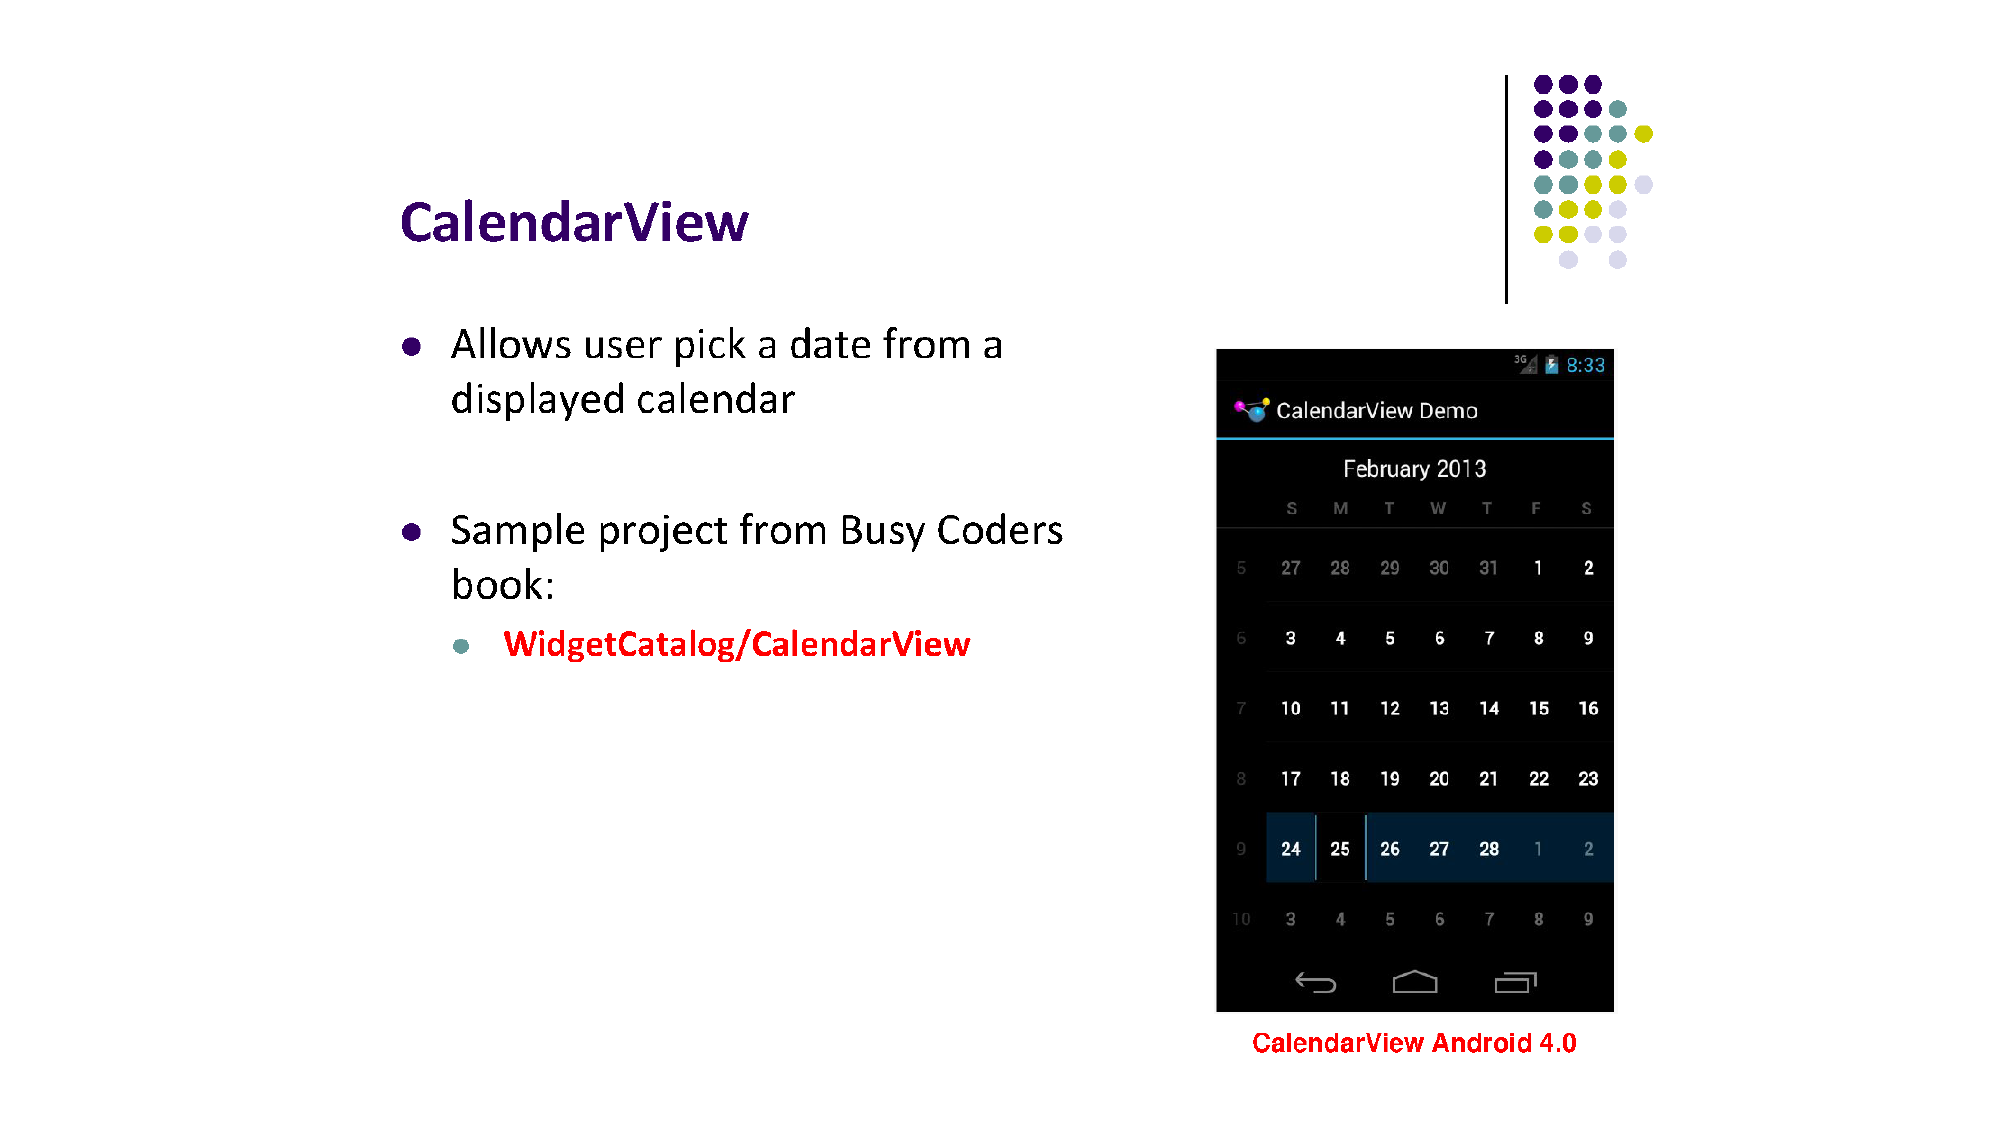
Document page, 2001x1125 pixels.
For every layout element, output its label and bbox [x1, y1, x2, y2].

picture [249, 0, 1750, 1125]
